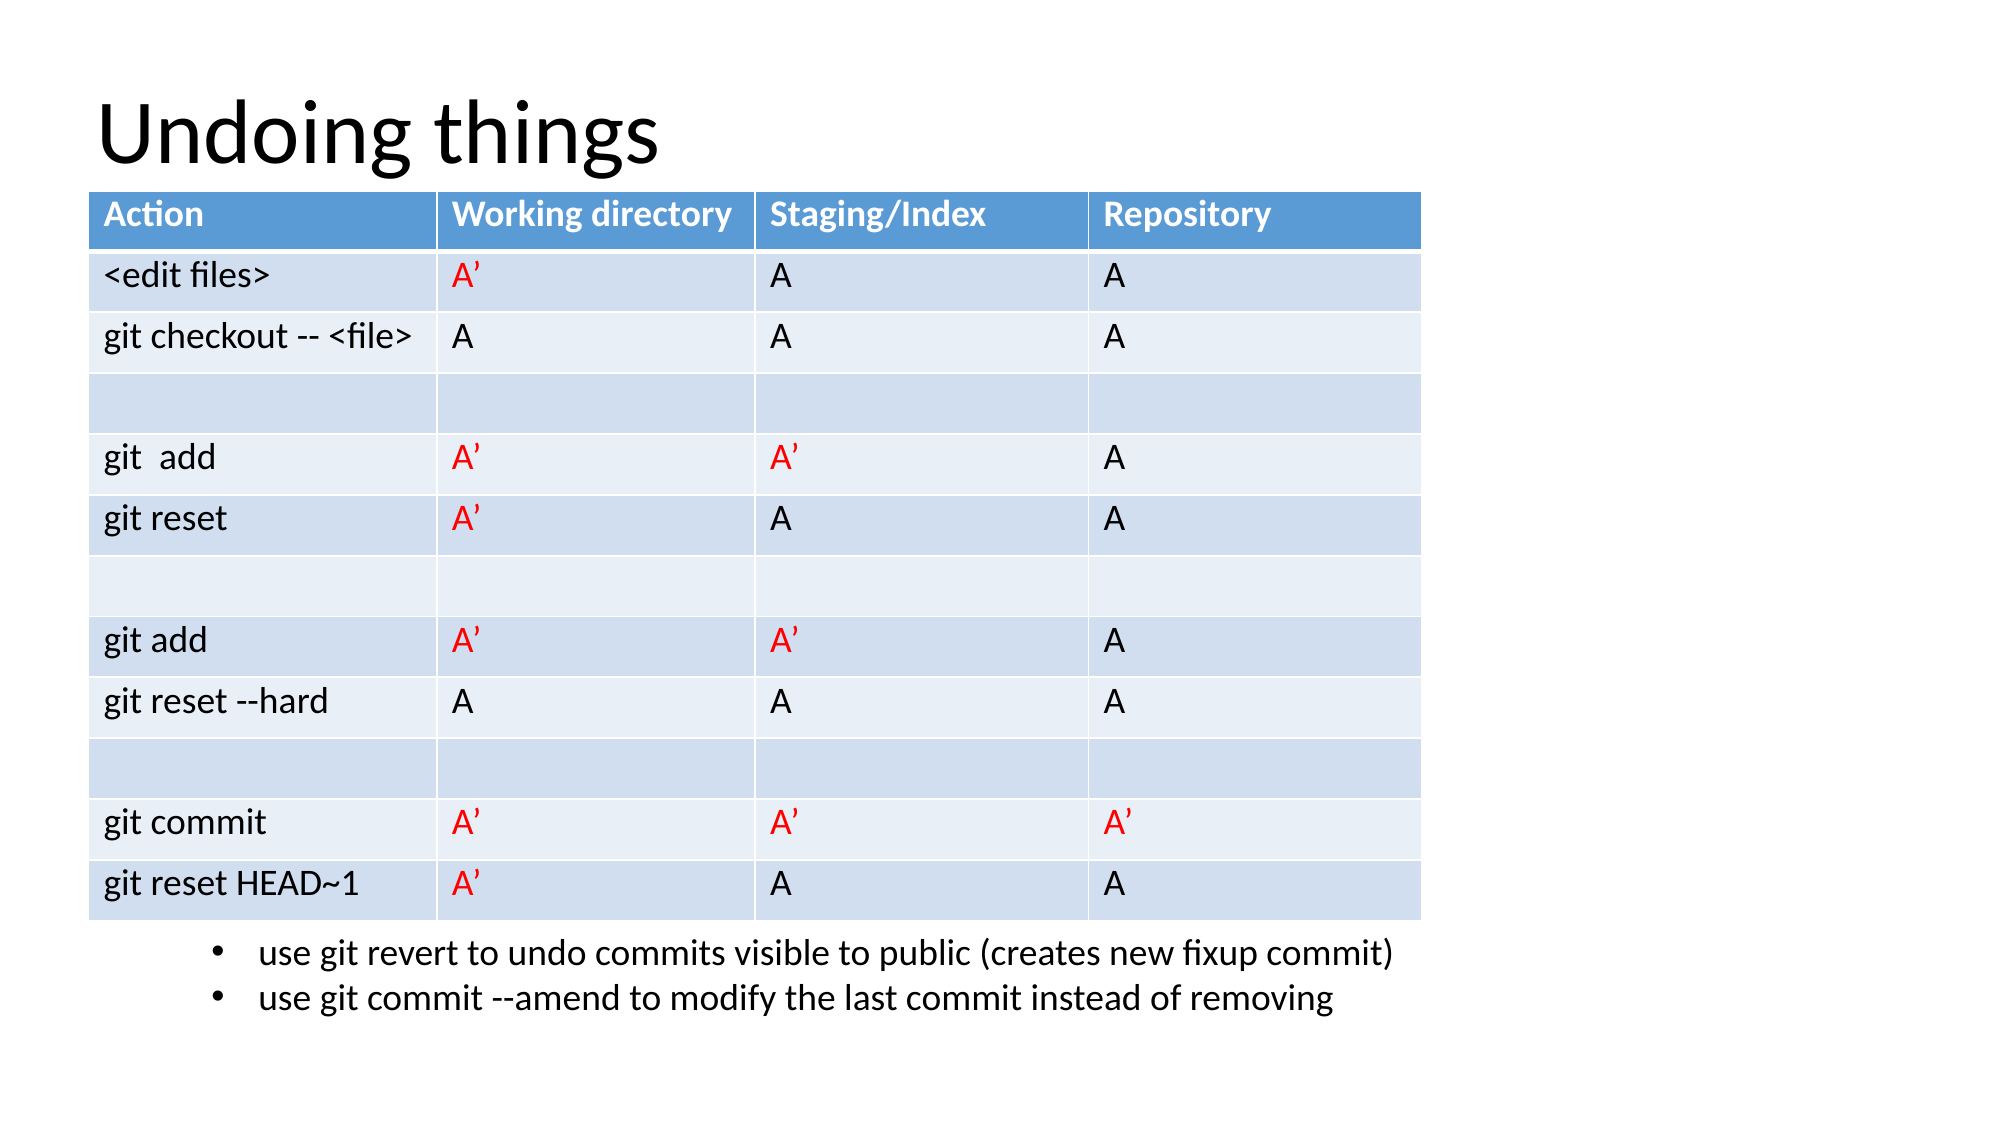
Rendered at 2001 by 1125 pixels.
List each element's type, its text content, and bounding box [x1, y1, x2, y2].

table_cell [1089, 739, 1421, 798]
table_cell [438, 739, 754, 798]
table_cell A’ [438, 496, 754, 555]
table_cell [438, 557, 754, 616]
table_cell [89, 374, 436, 433]
table_cell [756, 557, 1088, 616]
table_cell [756, 374, 1088, 433]
table_cell A [1089, 313, 1421, 372]
table_cell [89, 739, 436, 798]
table_cell A’ [438, 861, 754, 920]
table_cell A’ [438, 617, 754, 676]
table_cell A’ [756, 800, 1088, 859]
table_cell A [756, 678, 1088, 737]
table_cell A [756, 861, 1088, 920]
table_cell [89, 557, 436, 616]
table_cell git add [89, 435, 436, 494]
table_cell A [756, 313, 1088, 372]
table_cell A’ [756, 435, 1088, 494]
table_cell <edit files> [89, 254, 436, 311]
table_cell A [1089, 678, 1421, 737]
text_box use git revert to undo commits visible to public (creates new fixup commit) use git commit --amend to modify the last commit instead of removing [196, 920, 1411, 1026]
table_cell [438, 374, 754, 433]
table_cell A [1089, 861, 1421, 920]
text_box Undoing things [81, 64, 677, 190]
table_cell git checkout -- <file> [89, 313, 436, 372]
table_cell A [1089, 617, 1421, 676]
table_cell A’ [438, 800, 754, 859]
table_cell A’ [756, 617, 1088, 676]
table_cell [1089, 557, 1421, 616]
table_cell A [756, 496, 1088, 555]
table_cell git reset --hard [89, 678, 436, 737]
table_cell A’ [438, 254, 754, 311]
table_cell [1089, 374, 1421, 433]
table_cell git add [89, 617, 436, 676]
table_cell A’ [438, 435, 754, 494]
table_cell [756, 739, 1088, 798]
table_cell A [438, 678, 754, 737]
table_cell git reset HEAD~1 [89, 861, 436, 920]
table_header Repository [1089, 192, 1421, 249]
table_cell A [438, 313, 754, 372]
table_cell git reset [89, 496, 436, 555]
table_cell A’ [1089, 800, 1421, 859]
table_header Working directory [438, 192, 754, 249]
table_header Action [89, 192, 436, 249]
table_cell A [756, 254, 1088, 311]
table_cell A [1089, 435, 1421, 494]
table_cell A [1089, 254, 1421, 311]
table_cell A [1089, 496, 1421, 555]
table_header Staging/Index [756, 192, 1088, 249]
table_cell git commit [89, 800, 436, 859]
